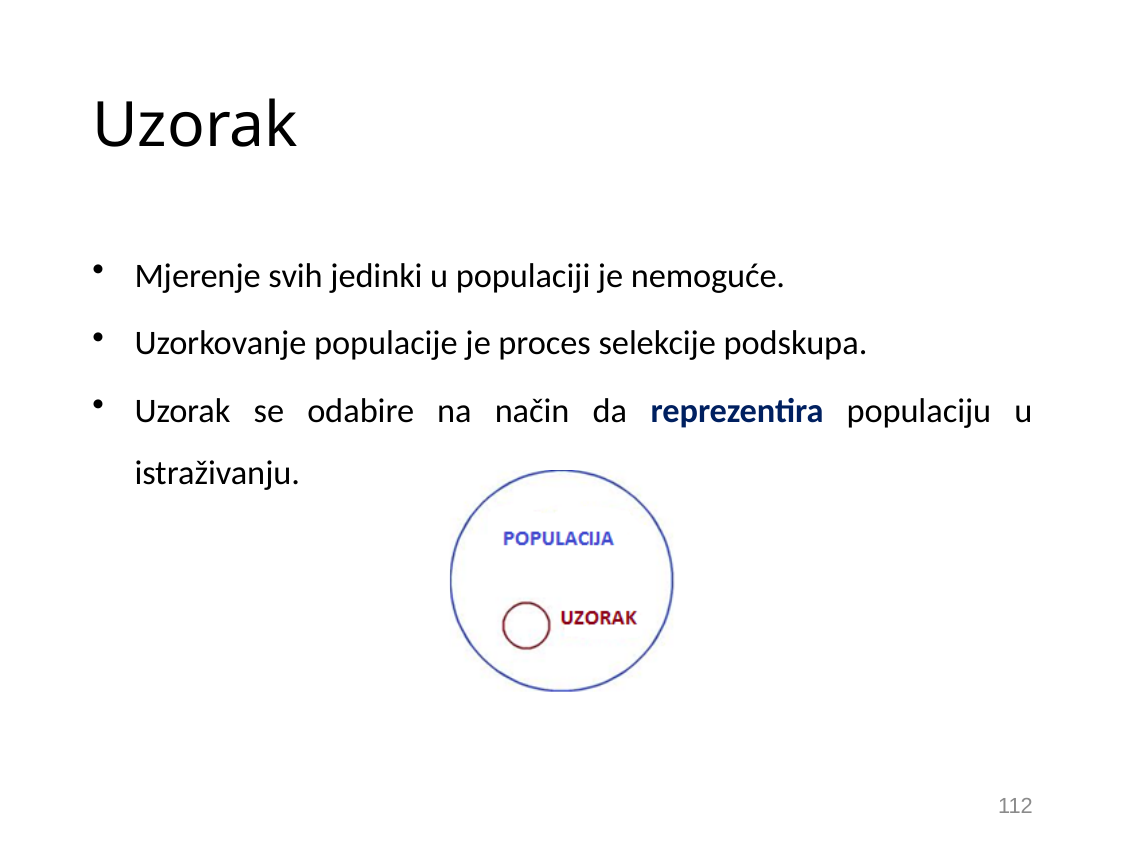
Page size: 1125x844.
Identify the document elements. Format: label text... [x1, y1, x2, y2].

list Mjerenje svih jedinki u populaciji je nemoguće. Uzorkovanje populacije je proces selekcije podskupa. Uzorak se odabire na način da reprezentira populaciju u istraživanju. [77, 224, 1048, 760]
title Uzorak [77, 44, 1048, 208]
picture [449, 470, 676, 695]
slide_number 112 [794, 782, 1048, 827]
